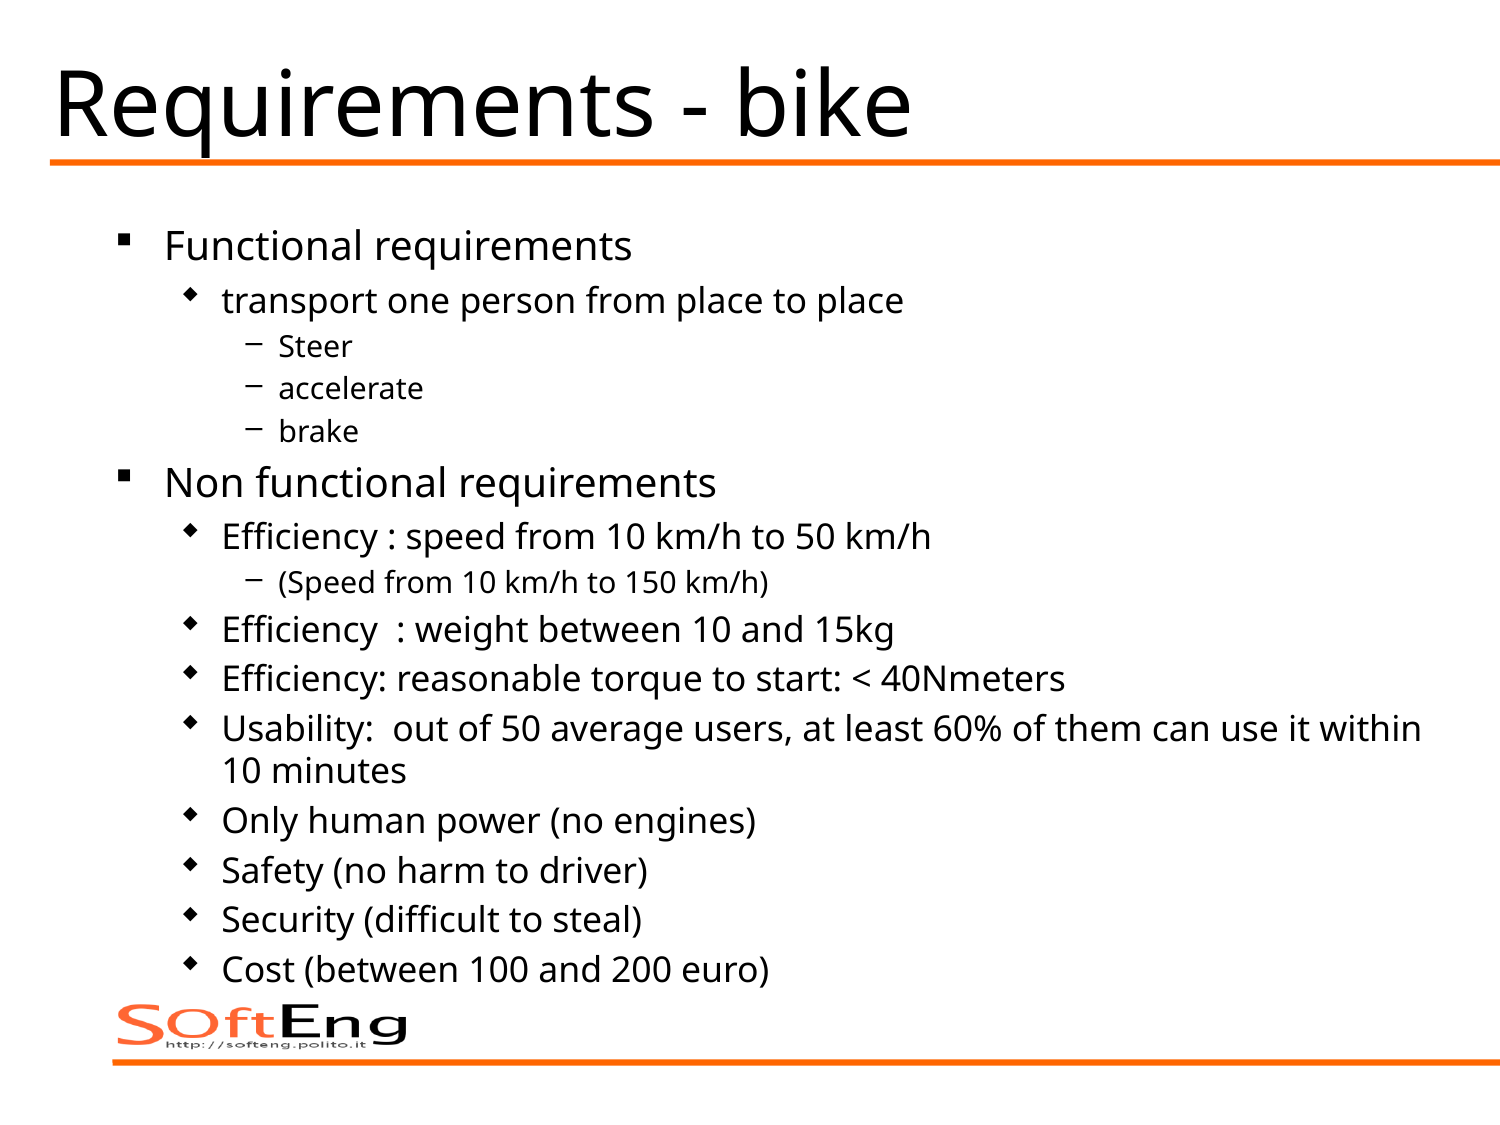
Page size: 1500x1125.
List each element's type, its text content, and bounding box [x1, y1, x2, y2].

list Functional requirements transport one person from place to place Steer accelerate brake Non functional requirements Efficiency : speed from 10 km/h to 50 km/h (Speed from 10 km/h to 150 km/h) Efficiency : weight between 10 and 15kg Efficiency: reasonable torque to start: < 40Nmeters Usability: out of 50 average users, at least 60% of them can use it within 10 minutes Only human power (no engines) Safety (no harm to driver) Security (difficult to steal) Cost (between 100 and 200 euro) [99, 212, 1450, 1000]
picture [112, 1000, 413, 1056]
title Requirements - bike [37, 24, 1450, 175]
